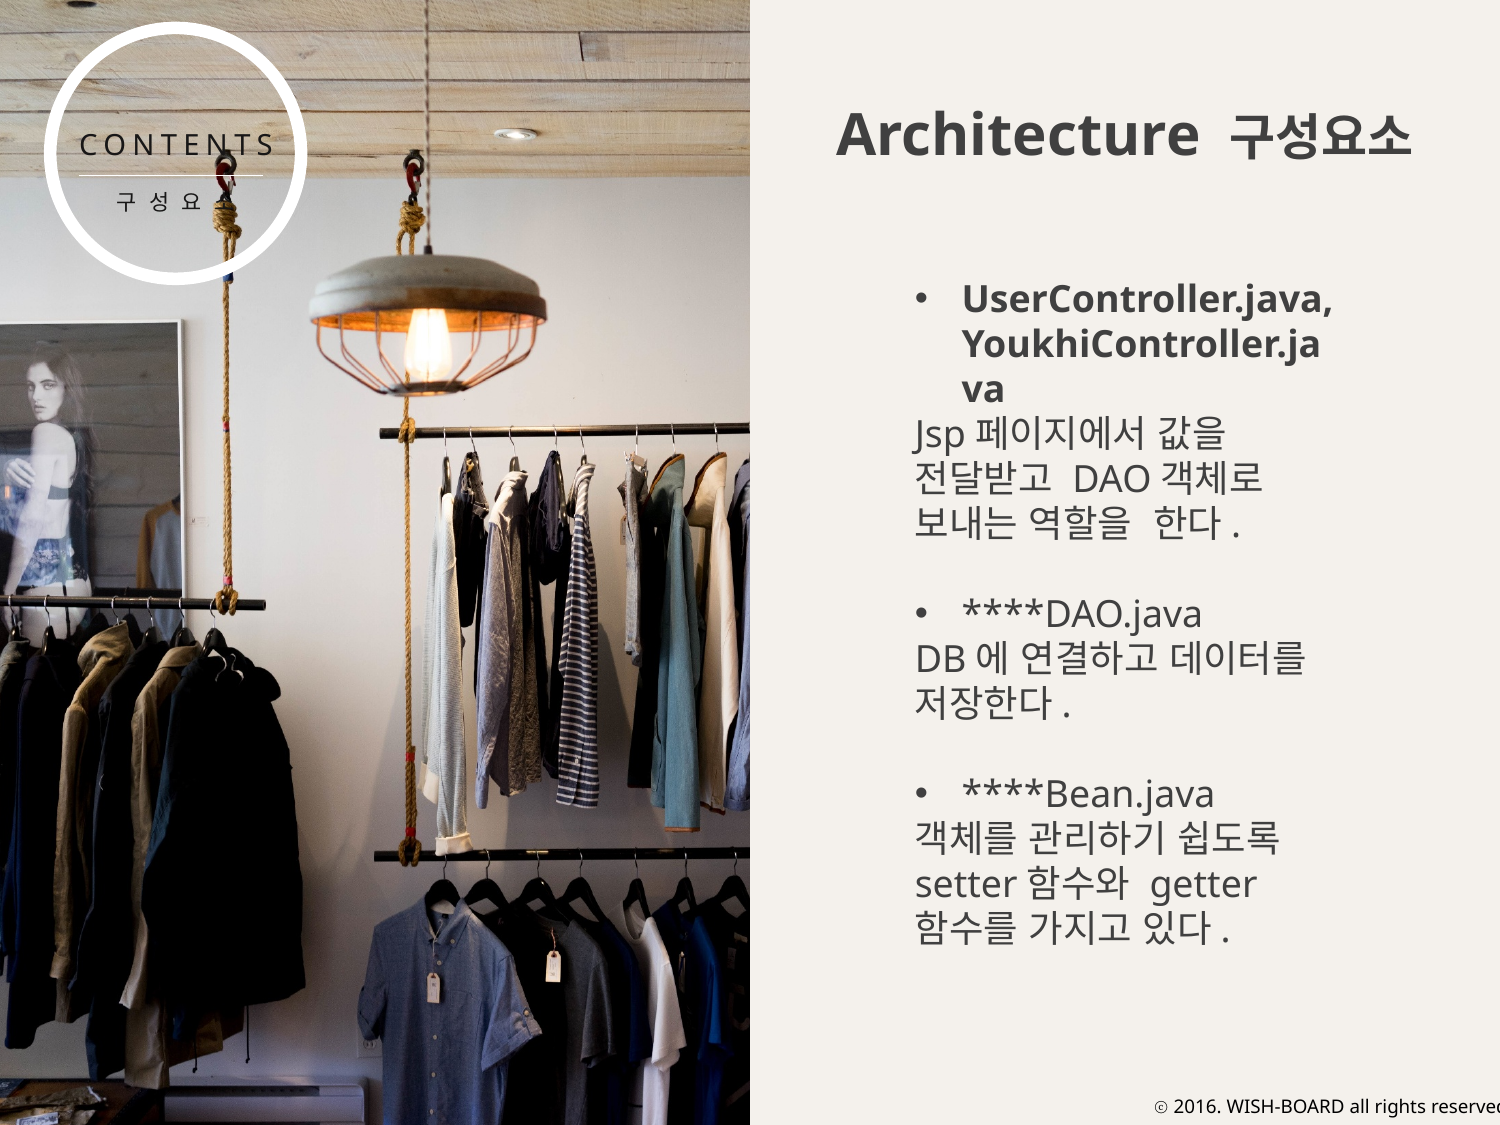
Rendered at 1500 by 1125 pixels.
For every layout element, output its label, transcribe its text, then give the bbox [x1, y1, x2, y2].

text_box Architecture 구성요소 [816, 89, 1434, 175]
text_box ⓒ 2016. WISH-BOARD all rights reserved. [1139, 1087, 1500, 1125]
text_box UserController.java, YoukhiController.java Jsp페이지에서 값을 전달받고 DAO객체로 보내는 역할을 한다. ****DAO.java DB에 연결하고 데이터를 저장한다. ****Bean.java 객체를 관리하기 쉽도록 setter함수와 getter함수를 가지고 있다. [899, 222, 1350, 1003]
picture [0, 0, 750, 1125]
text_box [50, 27, 302, 279]
